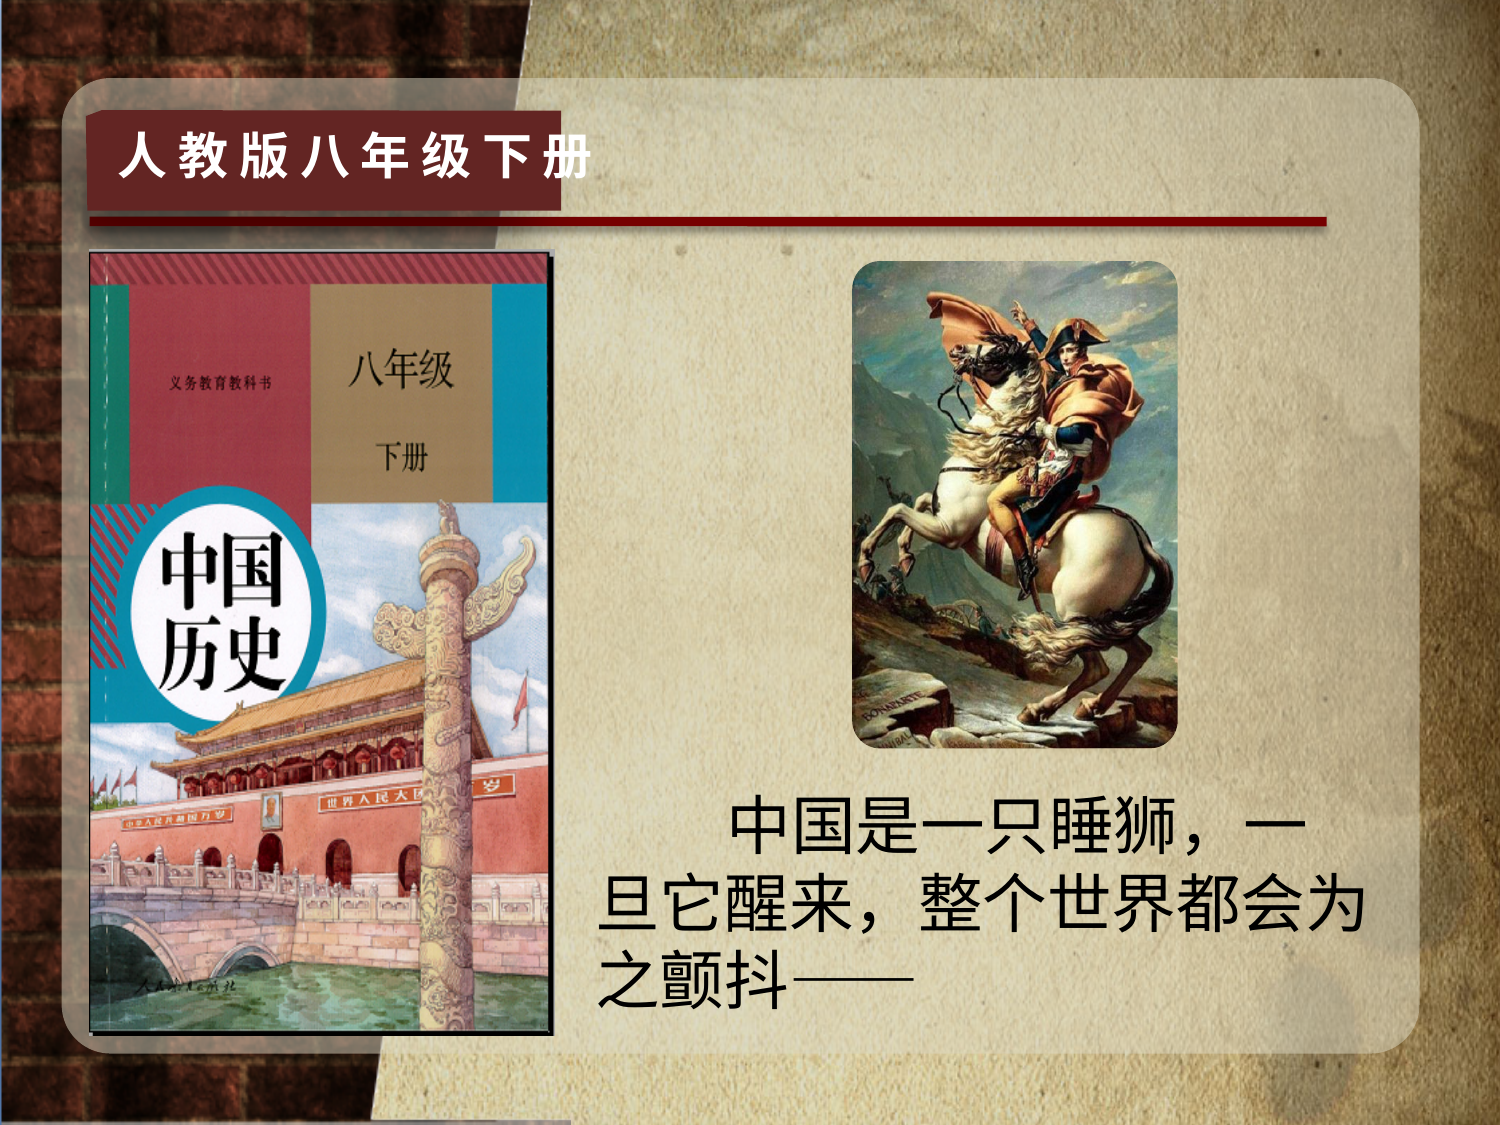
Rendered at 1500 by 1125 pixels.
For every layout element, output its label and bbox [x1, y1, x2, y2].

picture [0, 0, 1500, 1125]
text_box [85, 109, 616, 211]
